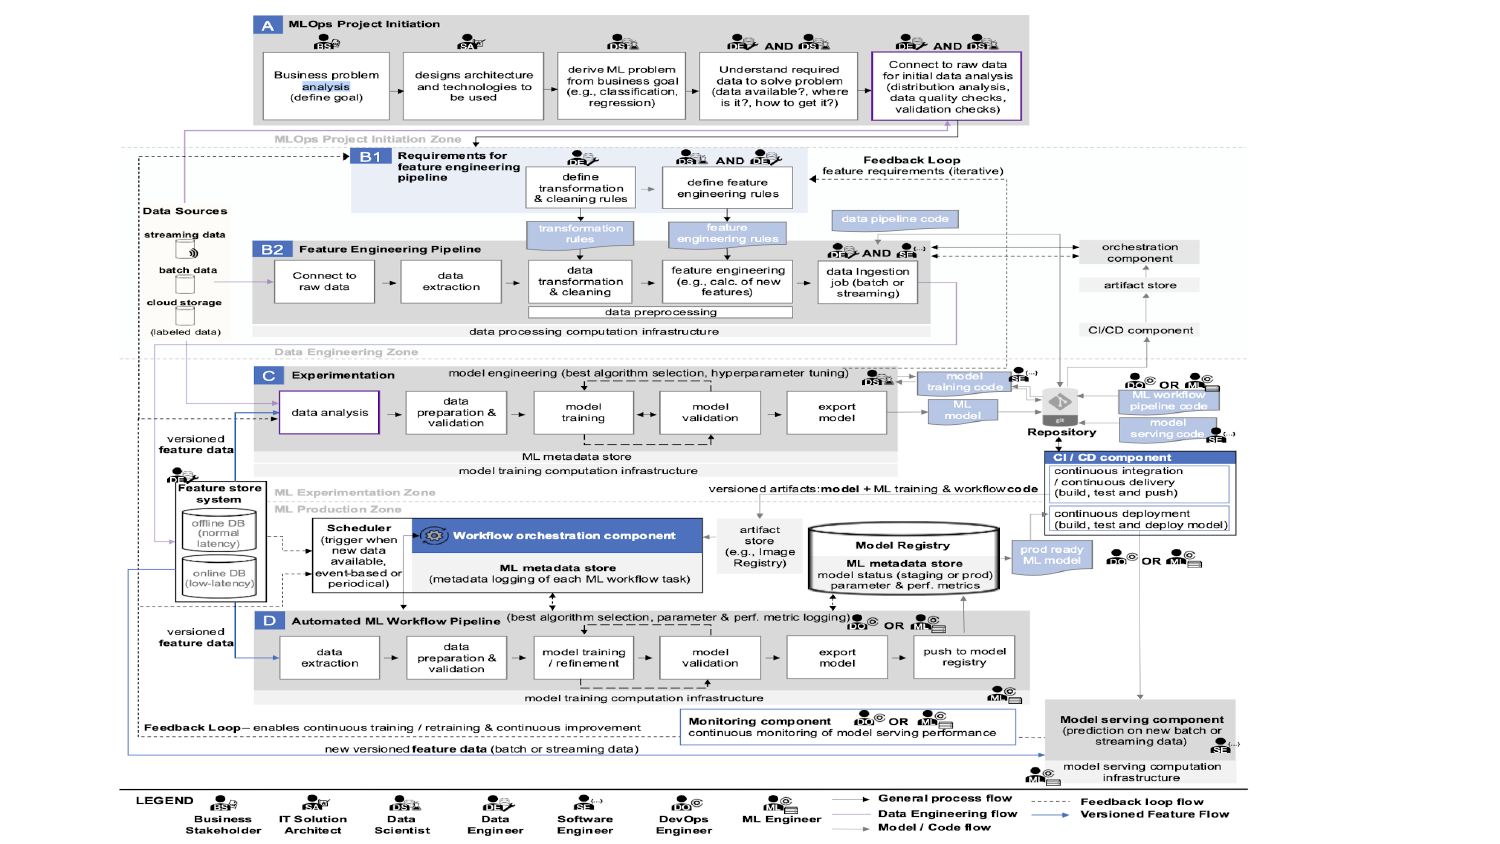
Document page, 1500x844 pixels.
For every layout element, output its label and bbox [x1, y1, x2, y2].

picture [97, 0, 1267, 844]
